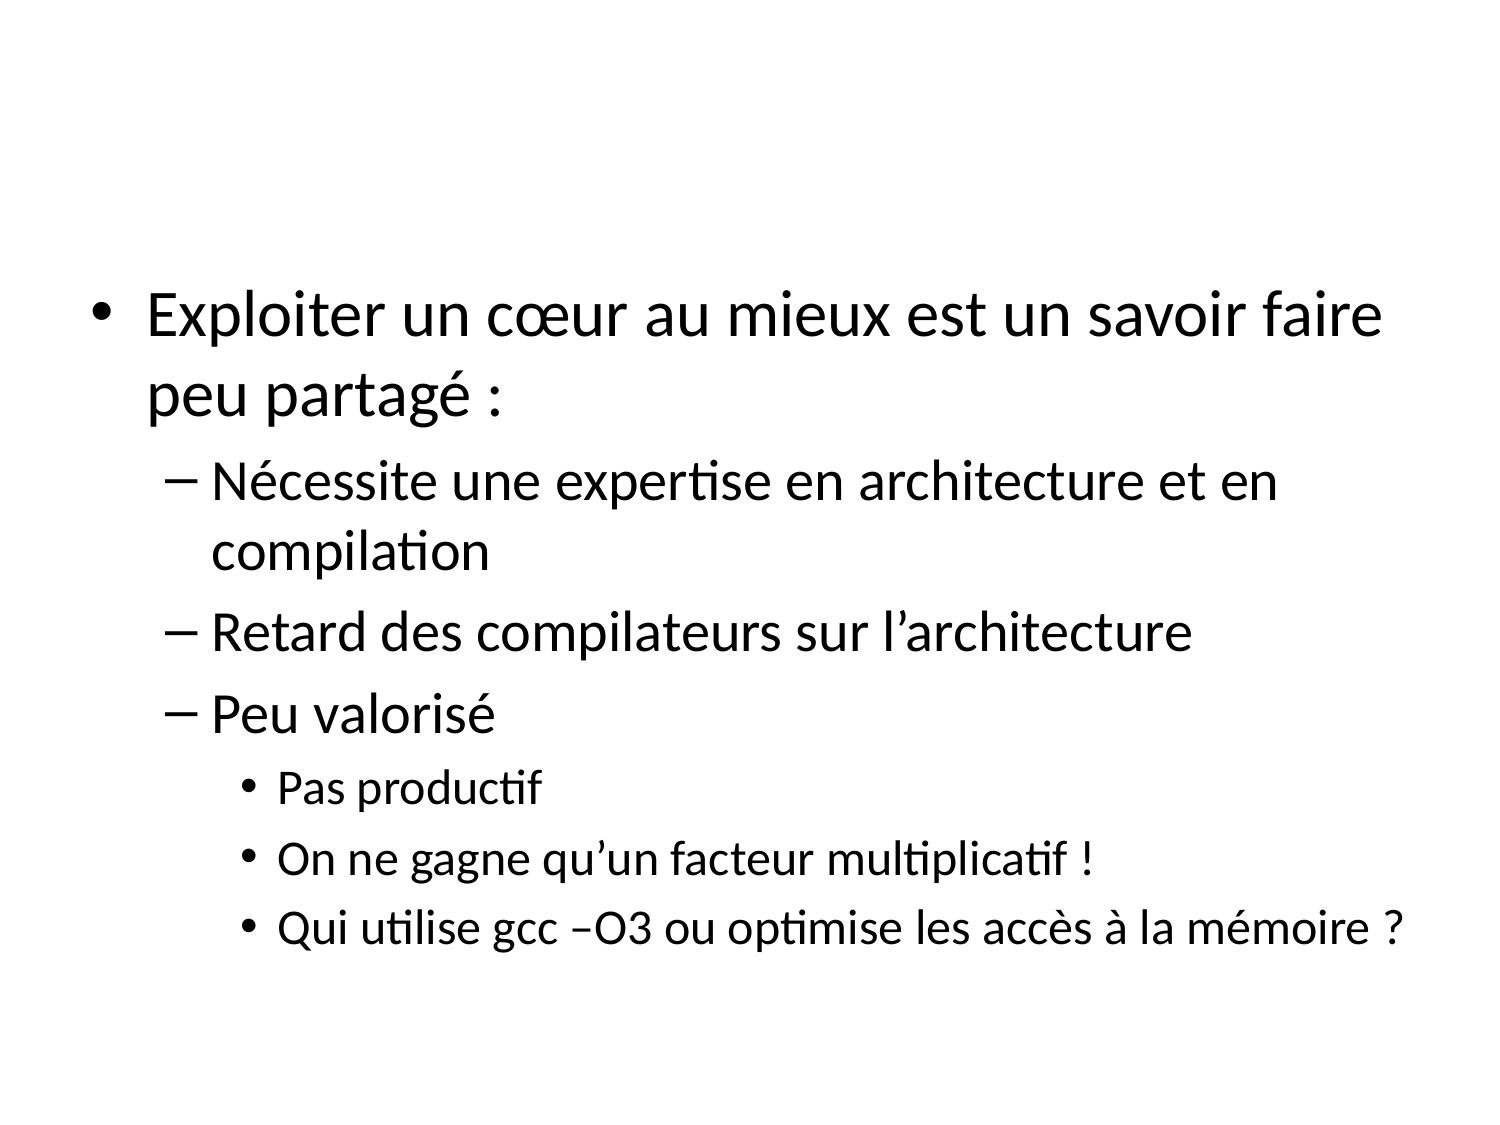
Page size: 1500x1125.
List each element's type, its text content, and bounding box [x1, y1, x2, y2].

list Exploiter un cœur au mieux est un savoir faire peu partagé : Nécessite une expertise en architecture et en compilation Retard des compilateurs sur l’architecture Peu valorisé Pas productif On ne gagne qu’un facteur multiplicatif ! Qui utilise gcc –O3 ou optimise les accès à la mémoire ? [75, 262, 1425, 1005]
